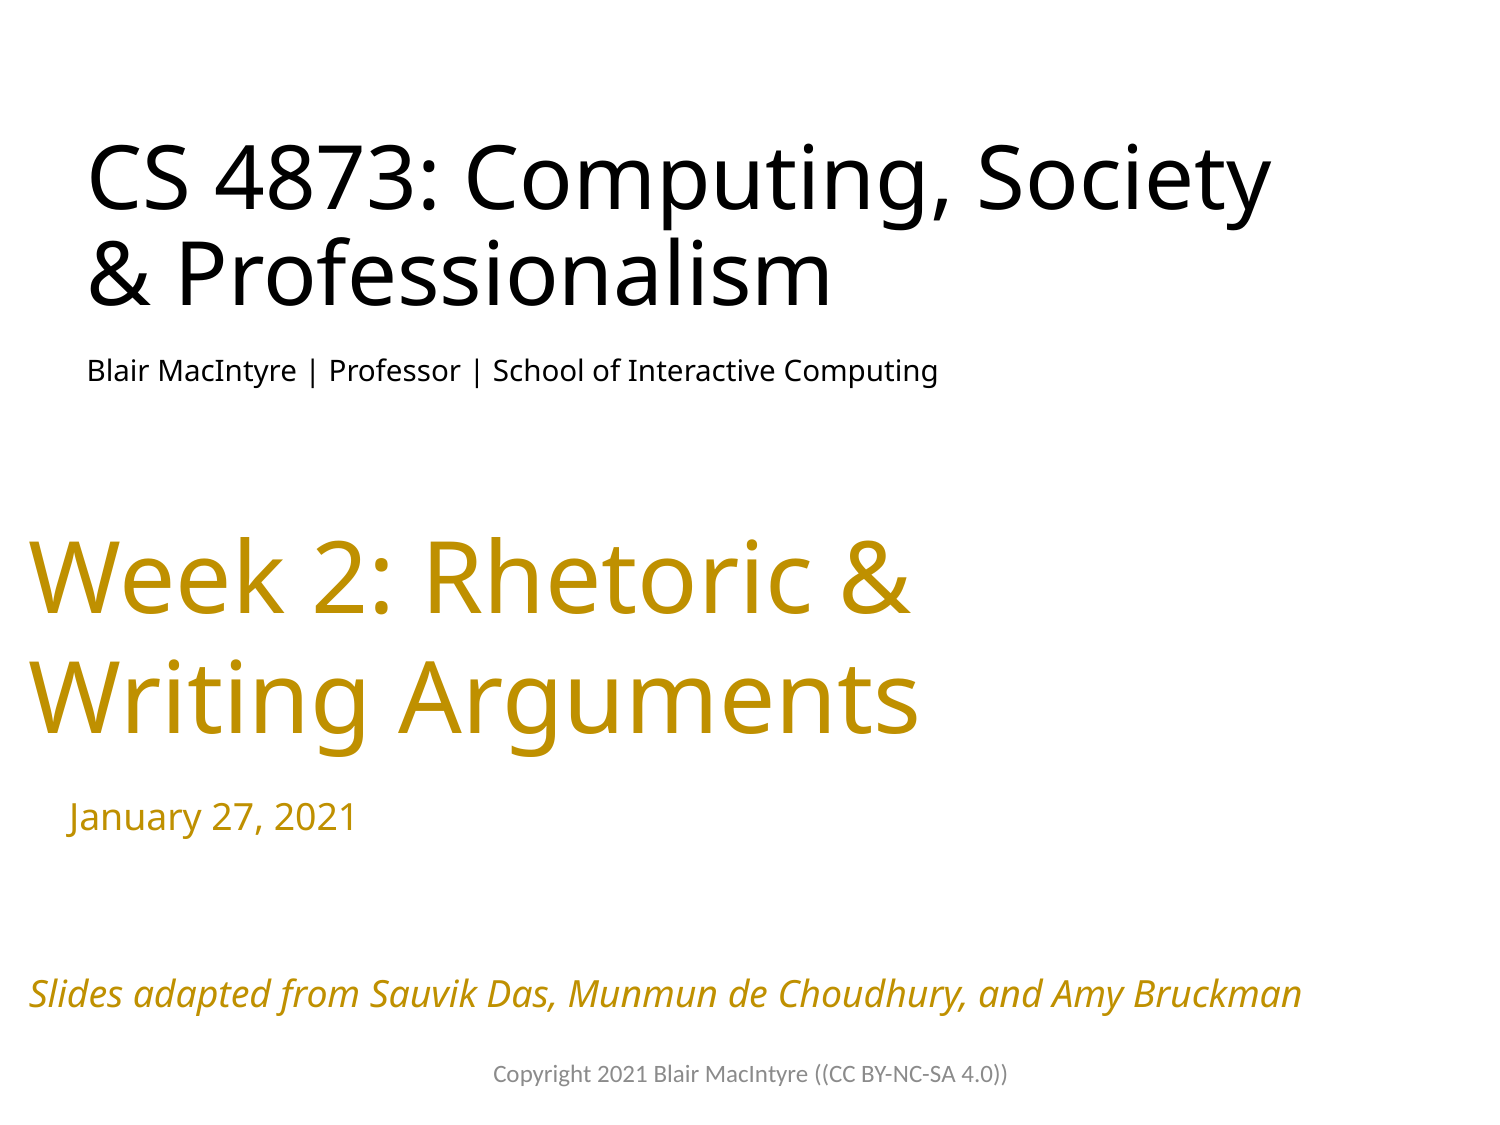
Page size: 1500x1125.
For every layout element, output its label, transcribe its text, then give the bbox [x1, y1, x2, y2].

text_box Week 2: Rhetoric & Writing Arguments [13, 506, 954, 761]
text_box Slides adapted from Sauvik Das, Munmun de Choudhury, and Amy Bruckman [13, 962, 1318, 1023]
text_box January 27, 2021 [54, 785, 375, 846]
footer Copyright 2021 Blair MacIntyre ((CC BY-NC-SA 4.0)) [461, 1042, 1041, 1103]
title CS 4873: Computing, Society & Professionalism Blair MacIntyre | Professor | School of Interactive Computing [71, 124, 1353, 396]
